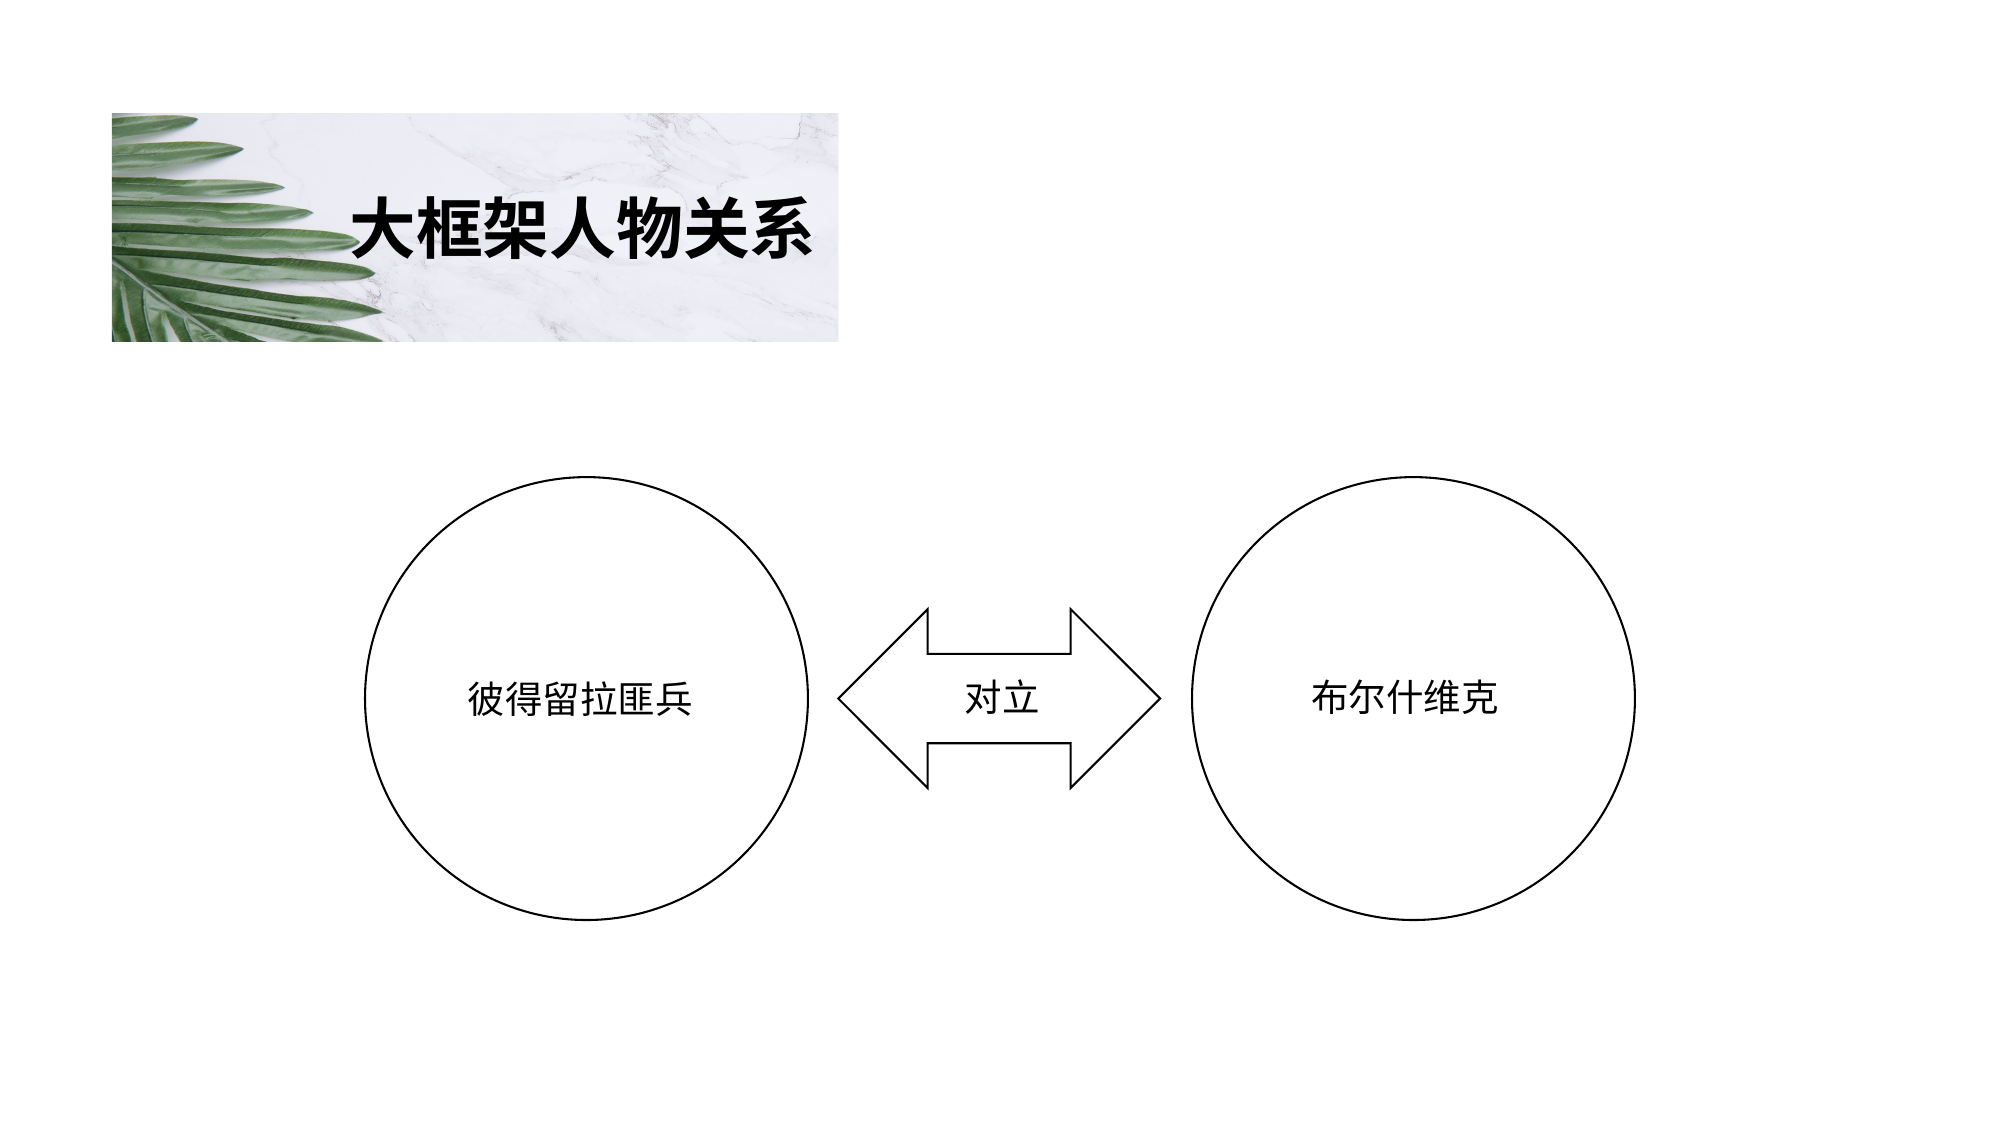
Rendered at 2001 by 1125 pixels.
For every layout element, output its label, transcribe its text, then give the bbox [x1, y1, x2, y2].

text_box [364, 477, 1635, 920]
picture [111, 113, 839, 342]
text_box 大框架人物关系 [839, 179, 847, 274]
